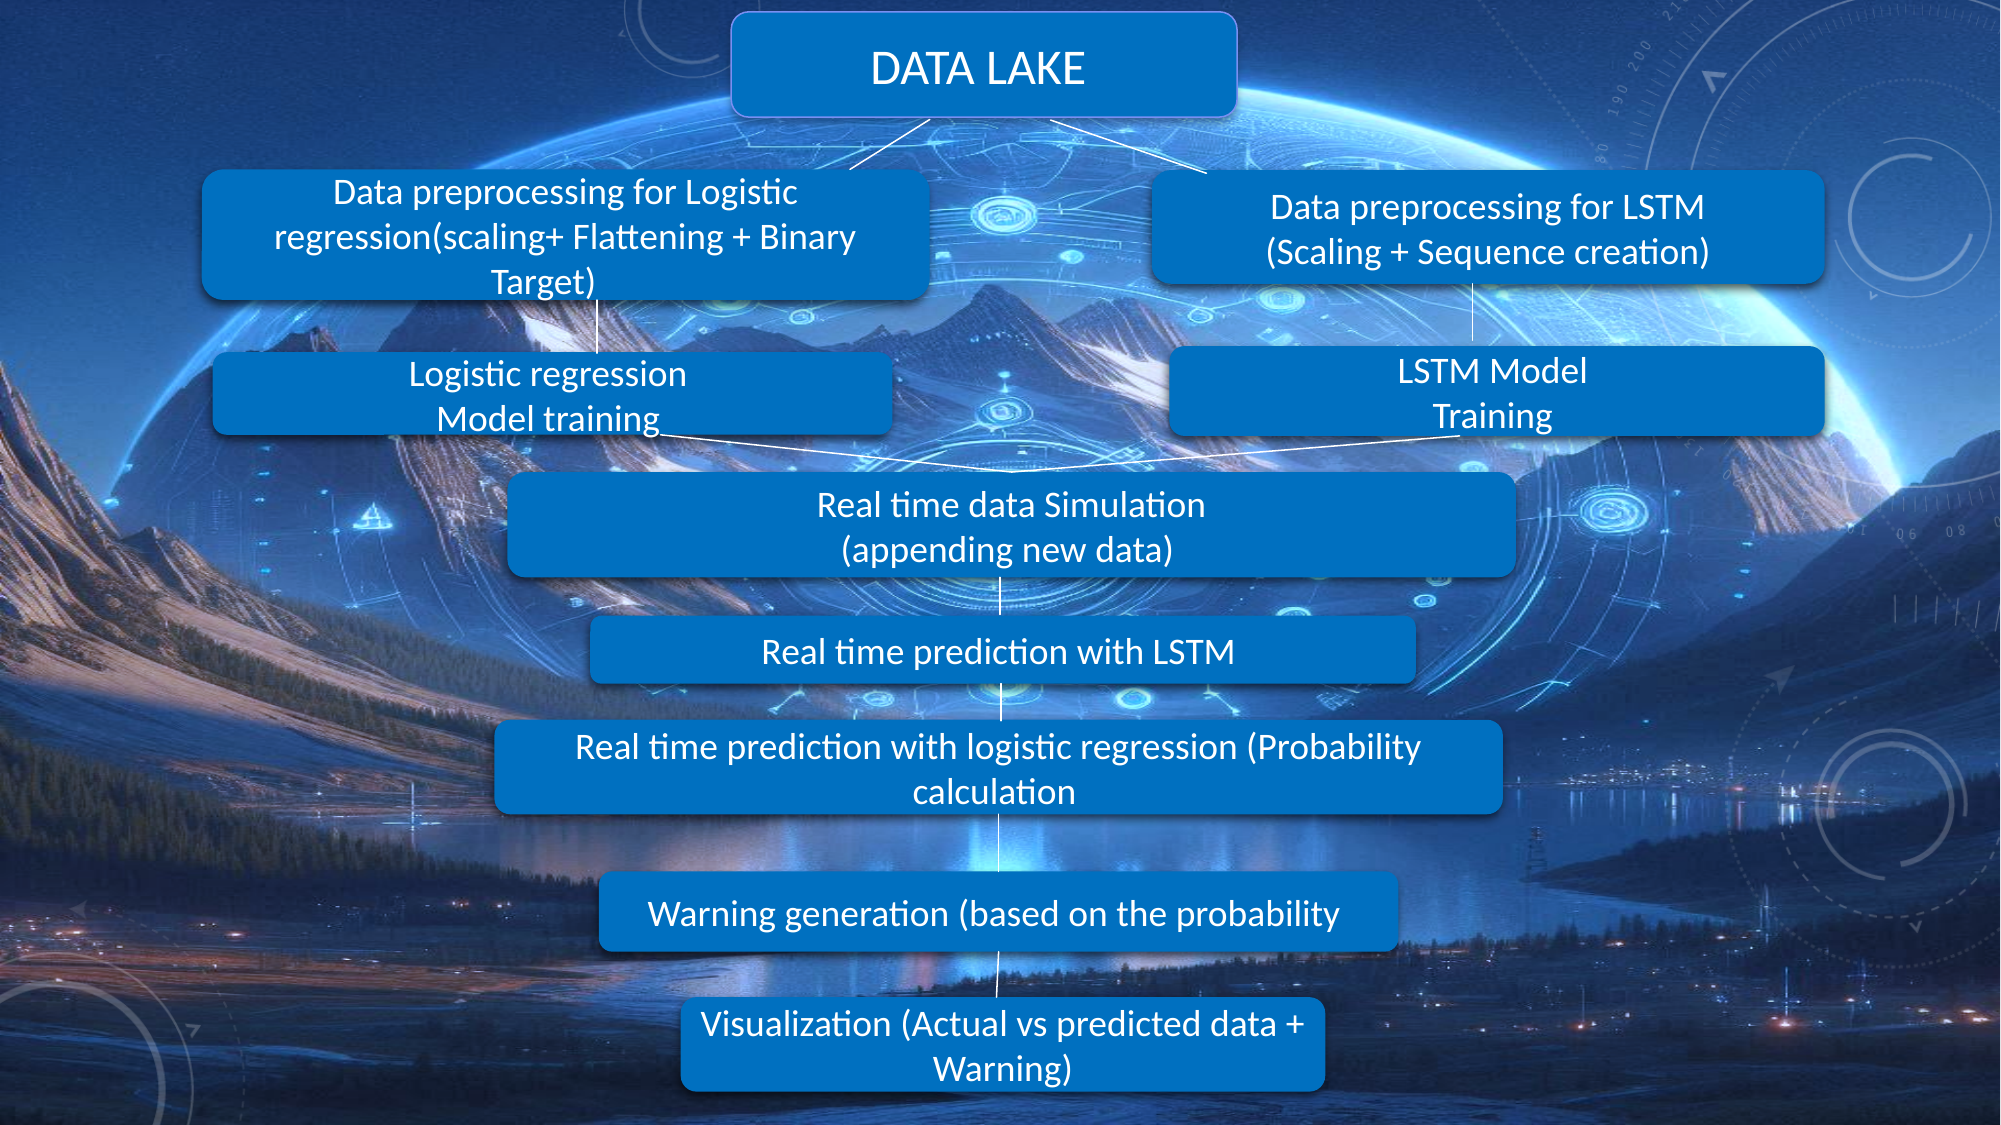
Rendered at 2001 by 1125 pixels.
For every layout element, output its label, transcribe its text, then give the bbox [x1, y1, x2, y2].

text_box Warning generation (based on the probability [598, 871, 1399, 952]
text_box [660, 434, 1012, 473]
text_box Real time prediction with LSTM [590, 615, 1416, 684]
text_box Visualization (Actual vs predicted data + Warning) [680, 997, 1326, 1092]
text_box Real time prediction with logistic regression (Probability calculation [494, 719, 1503, 815]
text_box Data preprocessing for LSTM (Scaling + Sequence creation) [1151, 170, 1825, 284]
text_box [849, 119, 930, 170]
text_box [1011, 435, 1460, 473]
text_box DATA LAKE [730, 11, 1238, 118]
picture [0, 0, 2001, 1125]
text_box Real time data Simulation (appending new data) [507, 472, 1516, 578]
text_box Logistic regression Model training [212, 352, 893, 435]
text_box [1050, 119, 1207, 174]
text_box Data preprocessing for Logistic regression(scaling+ Flattening + Binary Target) [201, 169, 930, 300]
text_box LSTM Model Training [1169, 346, 1825, 436]
